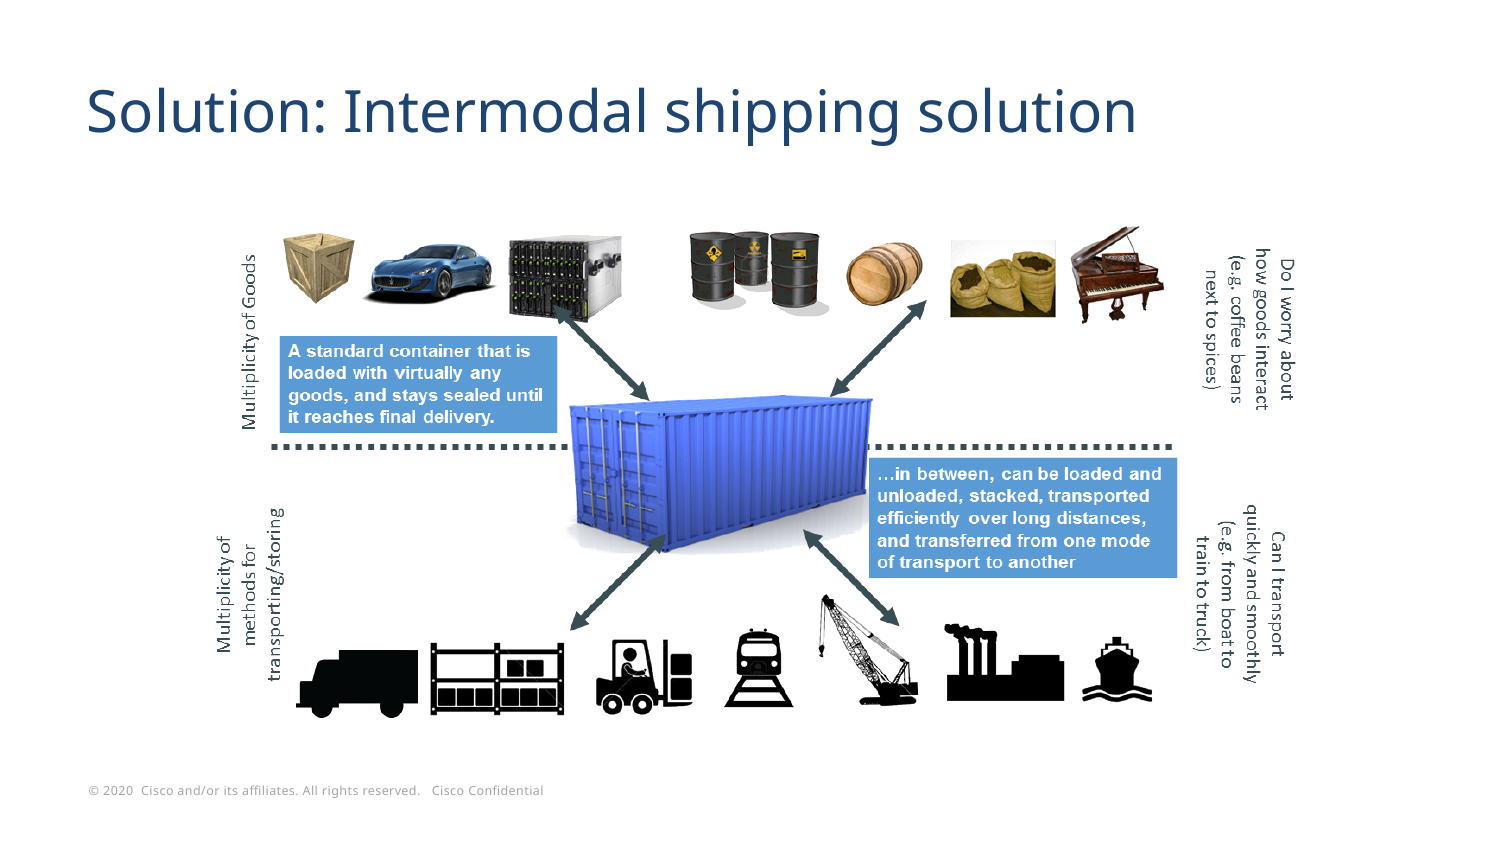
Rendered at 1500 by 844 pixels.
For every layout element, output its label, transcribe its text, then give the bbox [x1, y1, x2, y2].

title Solution: Intermodal shipping solution [71, 55, 1441, 176]
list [209, 220, 1305, 726]
